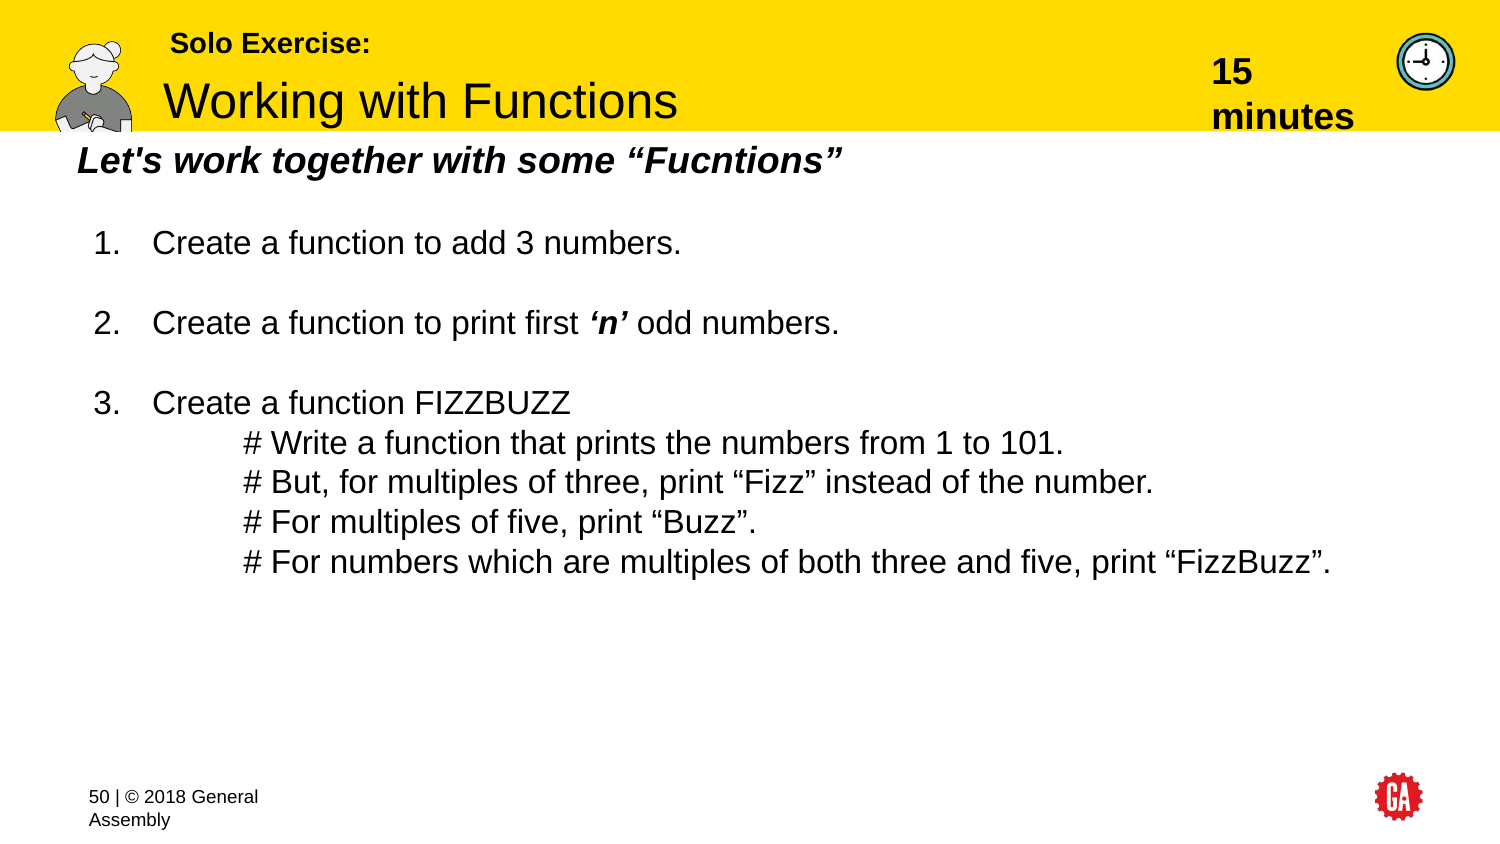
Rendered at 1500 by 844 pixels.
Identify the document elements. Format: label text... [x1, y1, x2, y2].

slide_number ‹#› | © 2018 General Assembly [82, 784, 341, 844]
picture [1374, 772, 1423, 821]
text_box Let's work together with some “Fucntions” Create a function to add 3 numbers. Create a function to print first ‘n’ odd numbers. Create a function FIZZBUZZ # Write a function that prints the numbers from 1 to 101. # But, for multiples of three, print “Fizz” instead of the number. # For multiples of five, print “Buzz”. # For numbers which are multiples of both three and five, print “FizzBuzz”. [75, 141, 1382, 581]
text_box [0, 0, 1500, 133]
